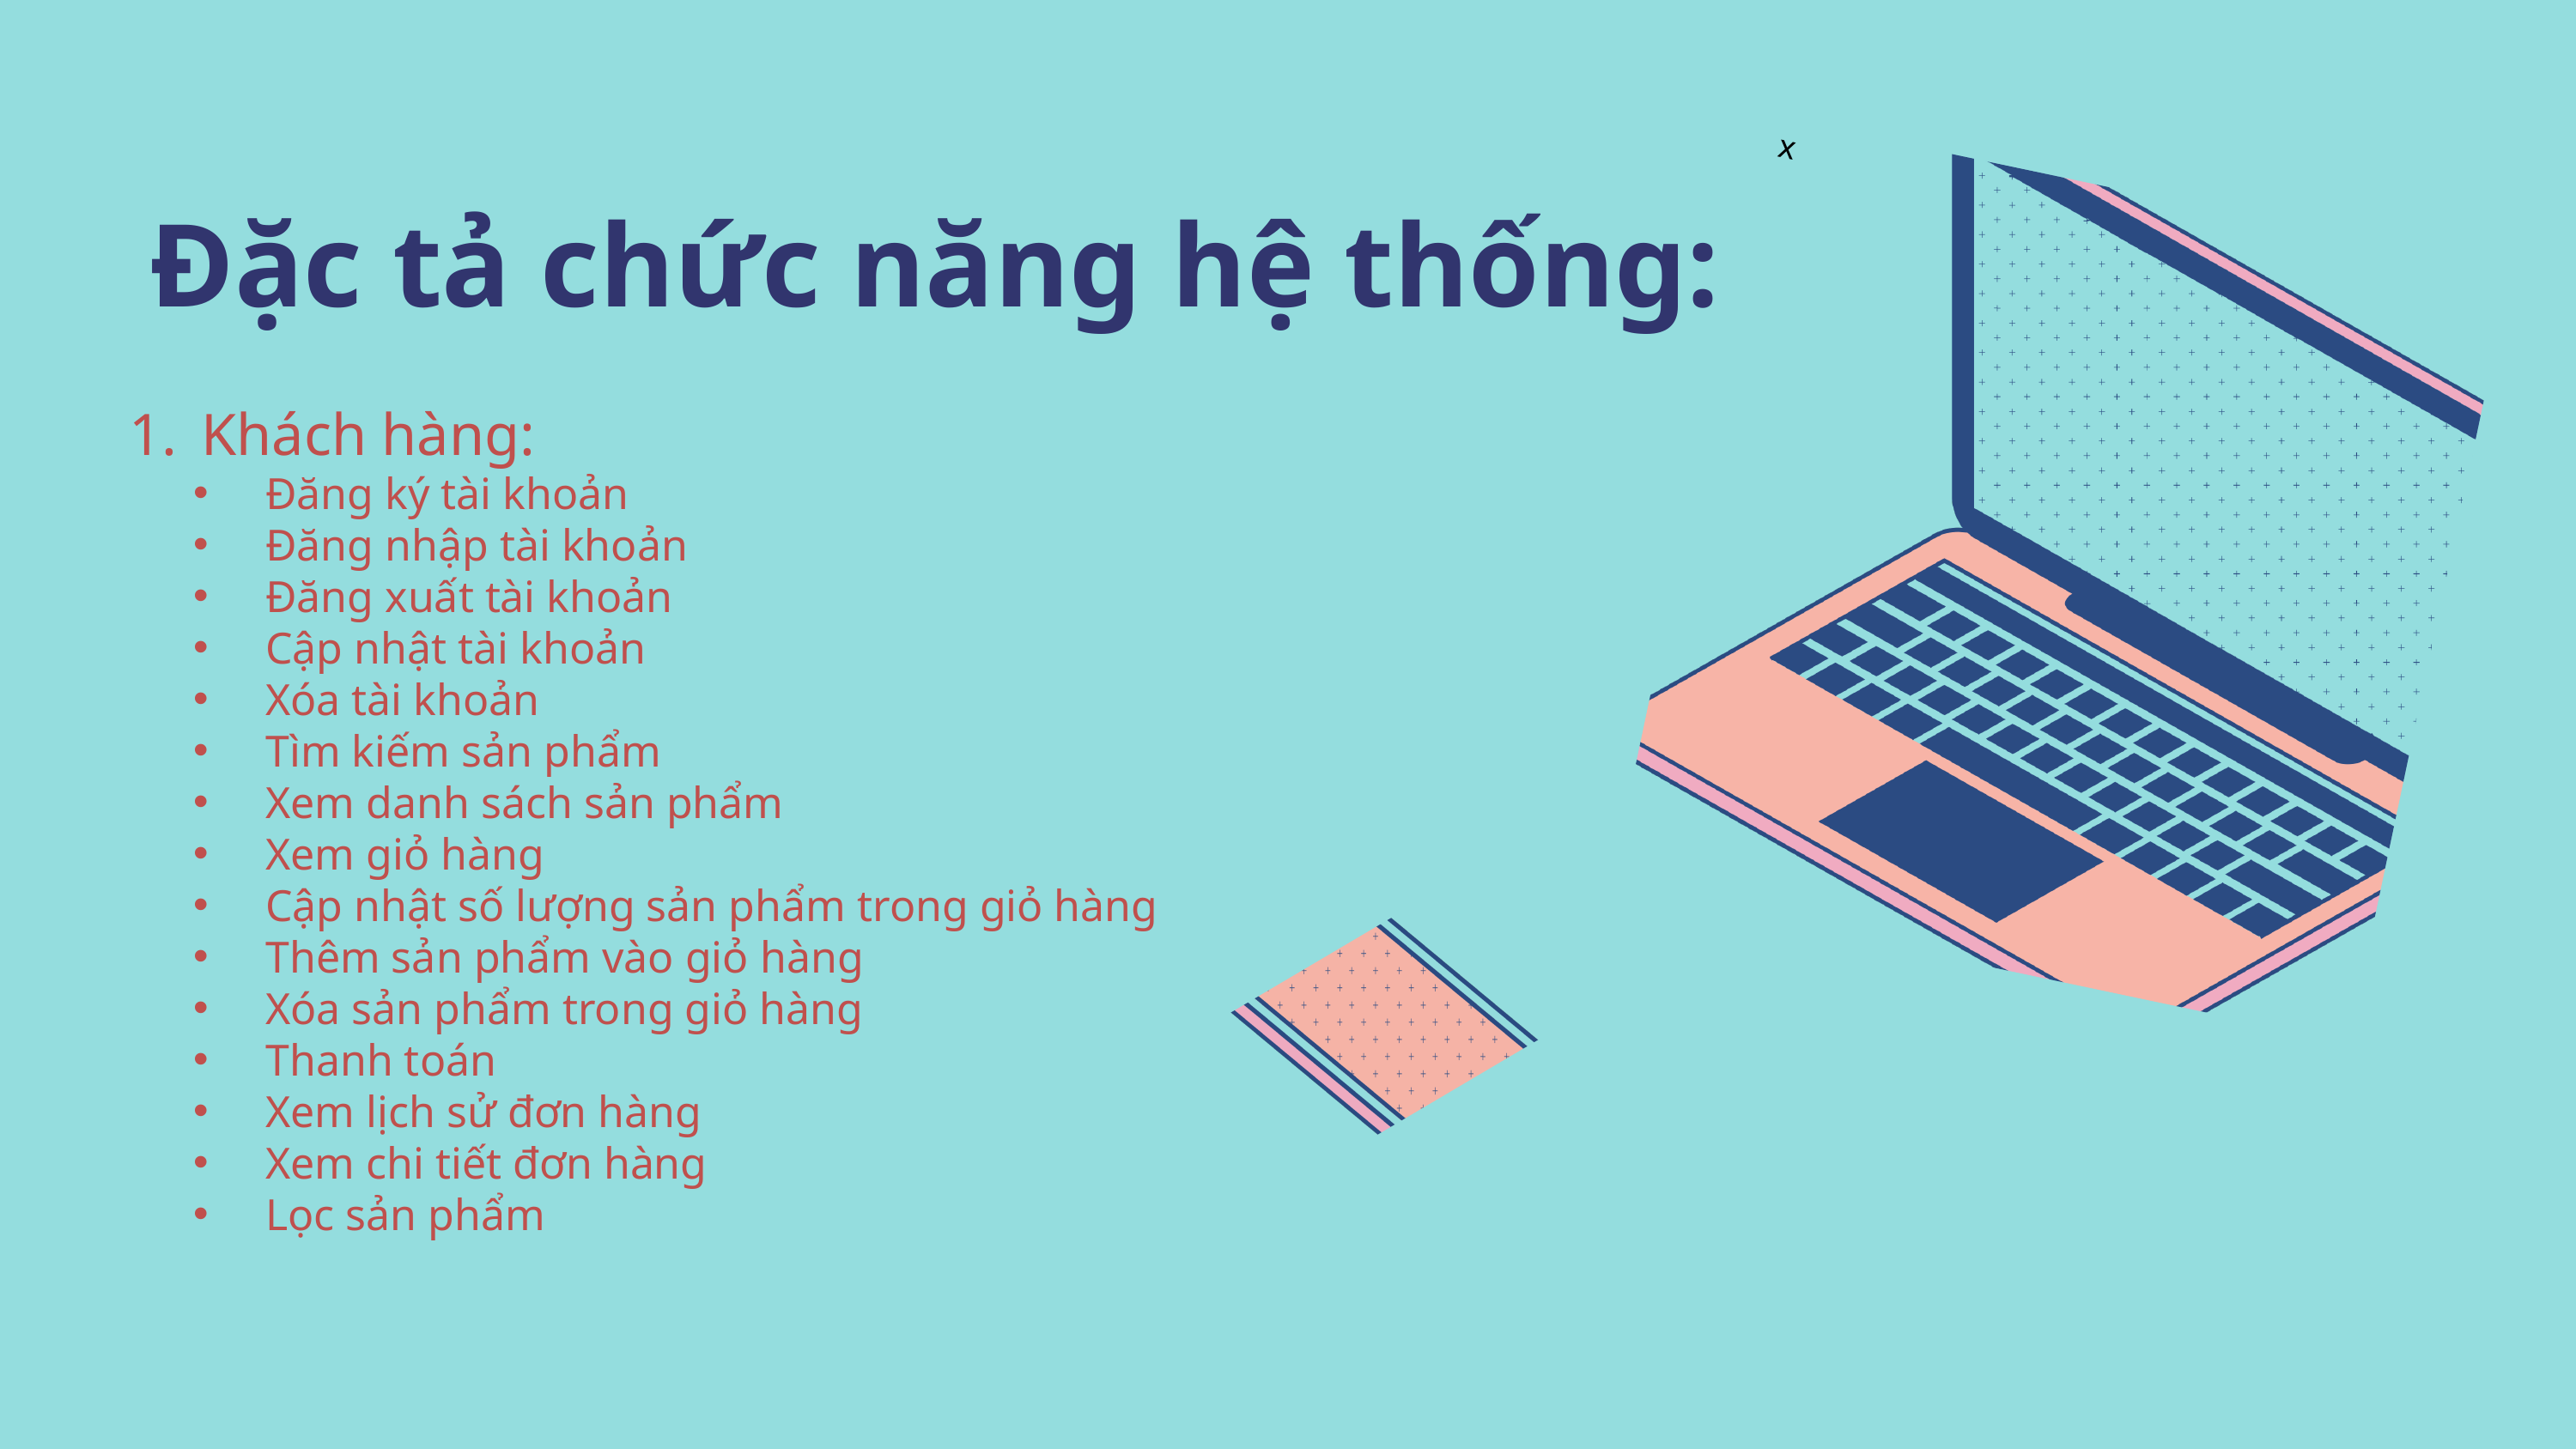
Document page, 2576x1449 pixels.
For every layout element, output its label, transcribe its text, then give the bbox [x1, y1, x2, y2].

text_box x [1609, 116, 2512, 1043]
text_box Đặc tả chức năng hệ thống: [149, 192, 1756, 330]
text_box Đặc tả chức năng hệ thống: [2137, 192, 2480, 264]
text_box Khách hàng: Đăng ký tài khoản Đăng nhập tài khoản Đăng xuất tài khoản Cập nhật tài khoản Xóa tài khoản Tìm kiếm sản phẩm Xem danh sách sản phẩm Xem giỏ hàng Cập nhật số lượng sản phẩm trong giỏ hàng Thêm sản phẩm vào giỏ hàng Xóa sản phẩm trong giỏ hàng Thanh toán Xem lịch sử đơn hàng Xem chi tiết đơn hàng Lọc sản phẩm [129, 397, 2417, 1343]
text_box [1212, 874, 1557, 1179]
